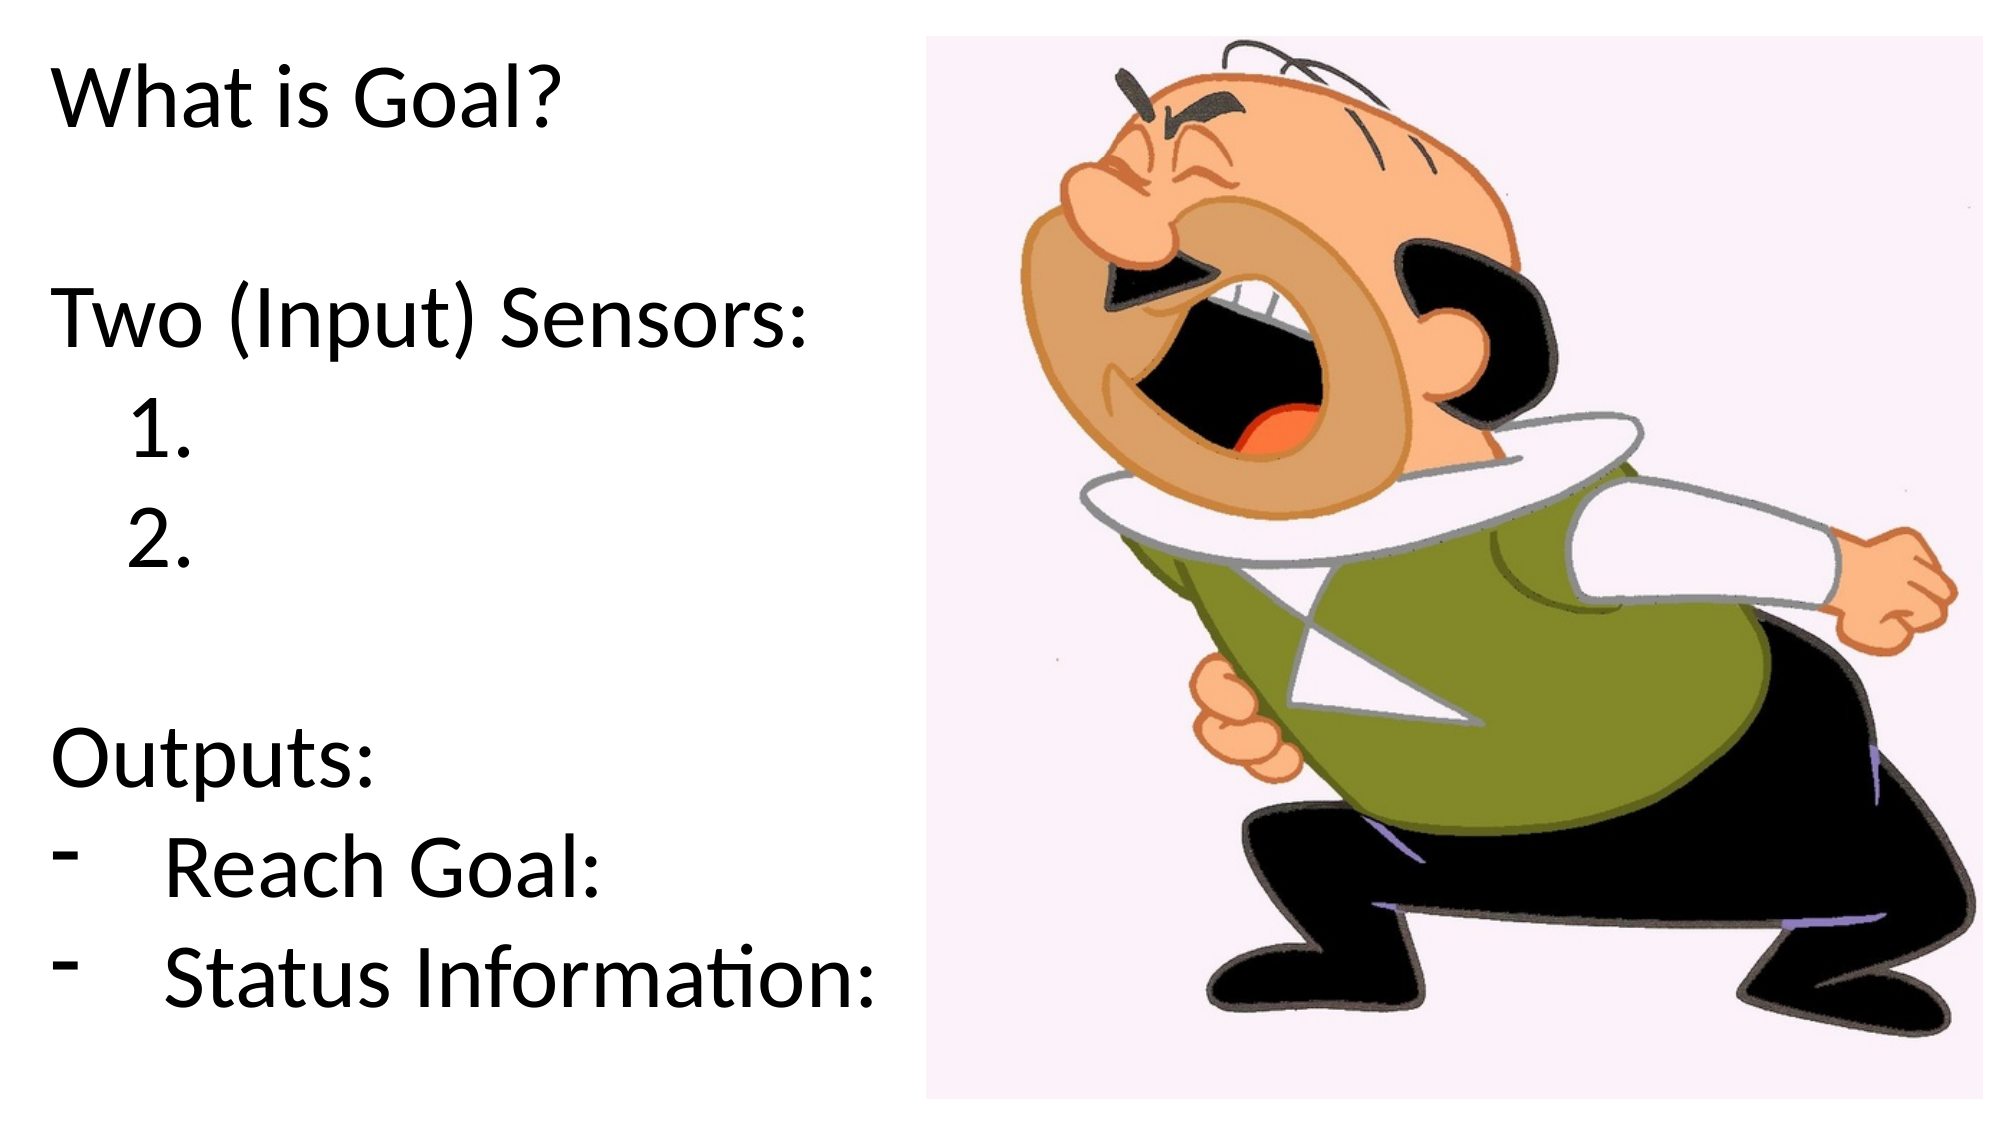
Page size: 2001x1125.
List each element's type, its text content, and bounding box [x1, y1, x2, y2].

picture [926, 36, 1983, 1099]
text_box What is Goal? Two (Input) Sensors: Outputs: Reach Goal: Status Information: [36, 28, 2000, 1033]
